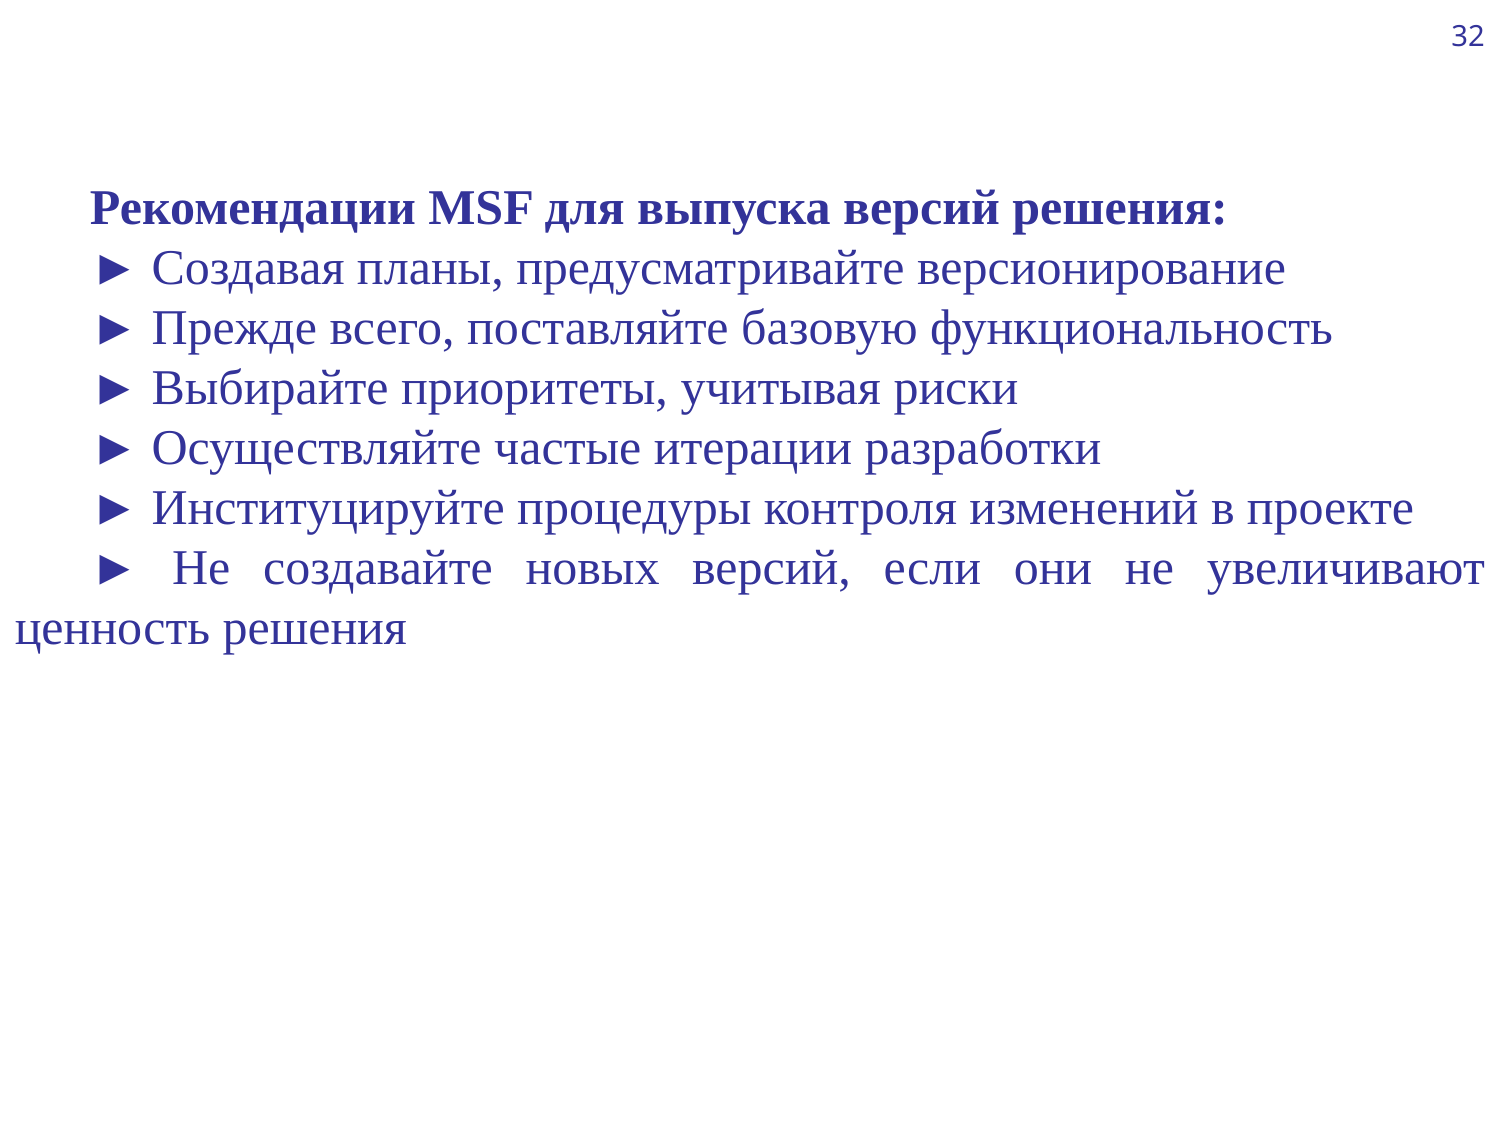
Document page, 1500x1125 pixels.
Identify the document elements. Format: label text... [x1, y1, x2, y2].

slide_number 32 [1299, 0, 1500, 75]
text_box Рекомендации MSF для выпуска версий решения: ► Создавая планы, предусматривайте версионирование ► Прежде всего, поставляйте базовую функциональность ► Выбирайте приоритеты, учитывая риски ► Осуществляйте частые итерации разработки ► Институцируйте процедуры контроля изменений в проекте ► Не создавайте новых версий, если они не увеличивают ценность решения [0, 166, 1500, 662]
